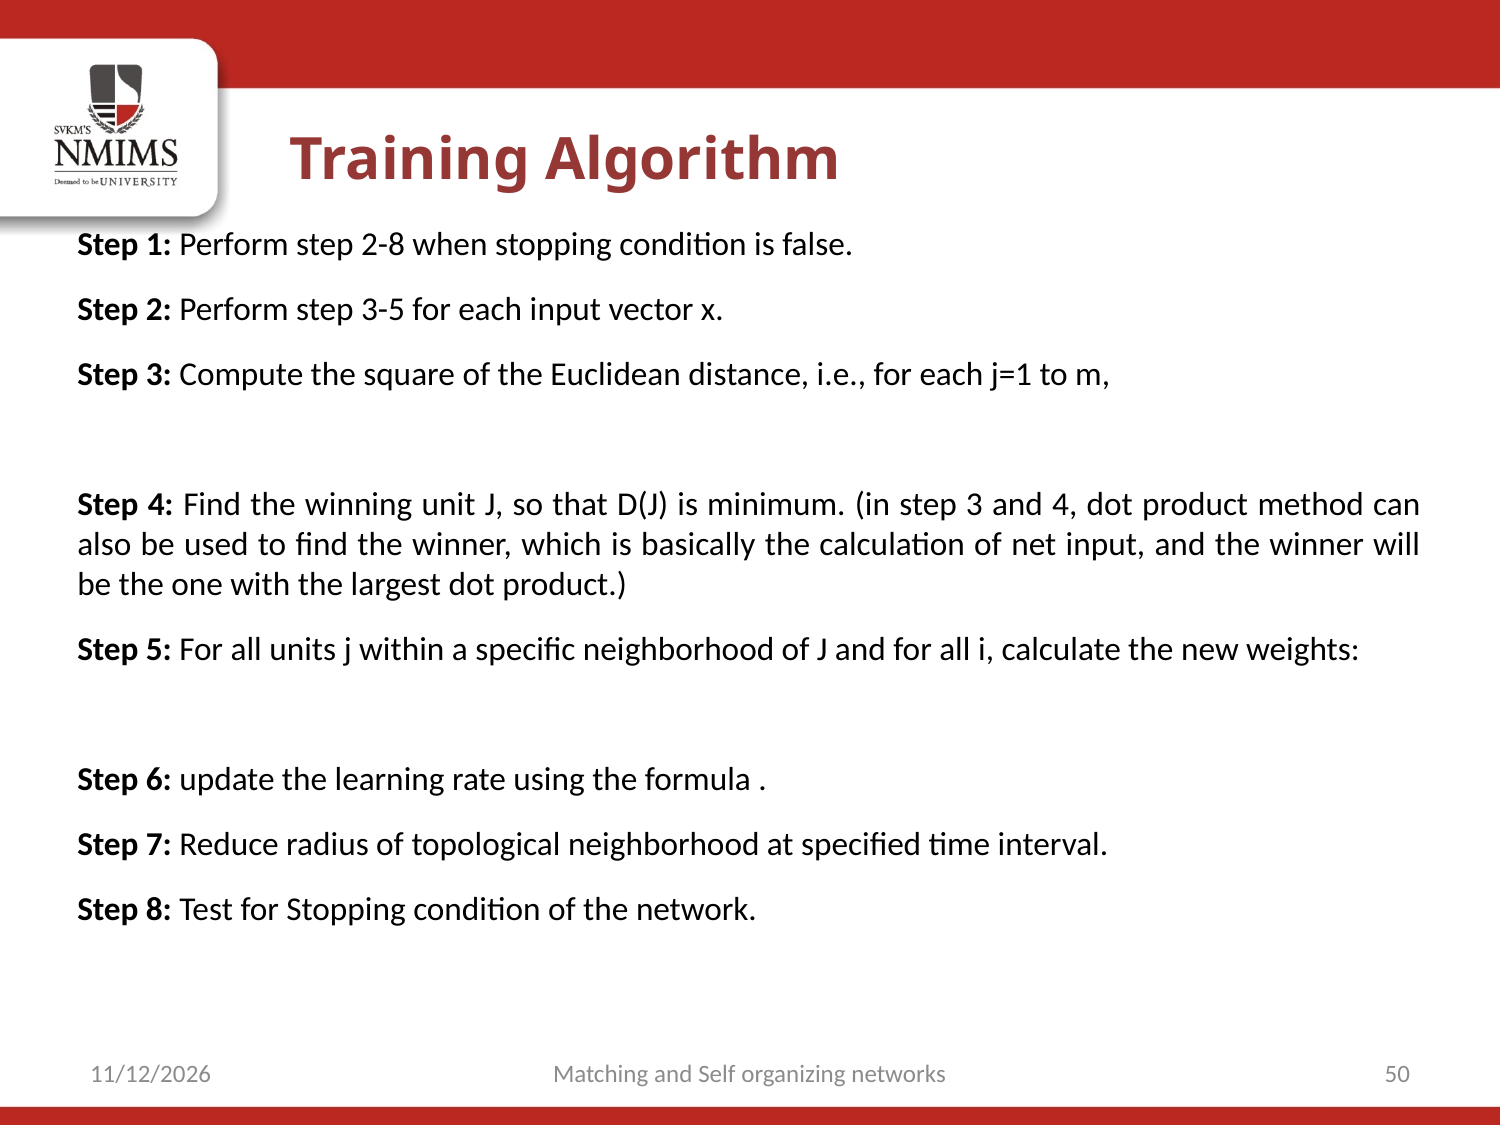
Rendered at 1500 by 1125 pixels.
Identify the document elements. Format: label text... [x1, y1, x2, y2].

text_box Training Algorithm [274, 114, 1488, 199]
slide_number 50 [1074, 1042, 1425, 1103]
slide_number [75, 1042, 425, 1103]
picture [0, 0, 1500, 1125]
footer Matching and Self organizing networks [512, 1042, 988, 1103]
